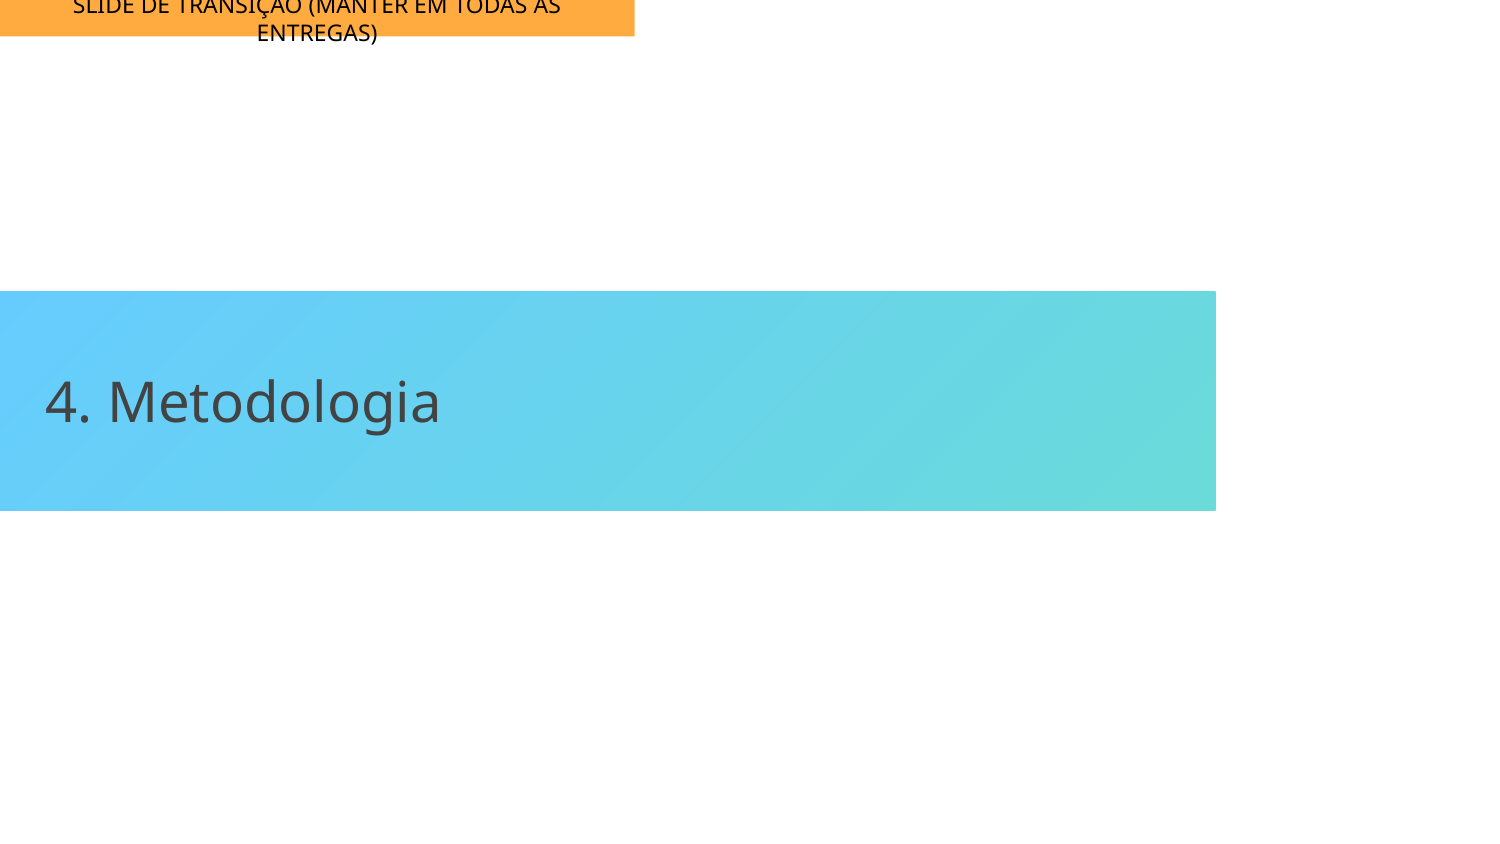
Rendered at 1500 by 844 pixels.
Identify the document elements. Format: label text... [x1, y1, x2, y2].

text_box SLIDE DE TRANSIÇÃO (MANTER EM TODAS AS ENTREGAS) [0, 0, 635, 37]
text_box [0, 291, 1216, 511]
text_box 4. Metodologia [34, 361, 1171, 441]
